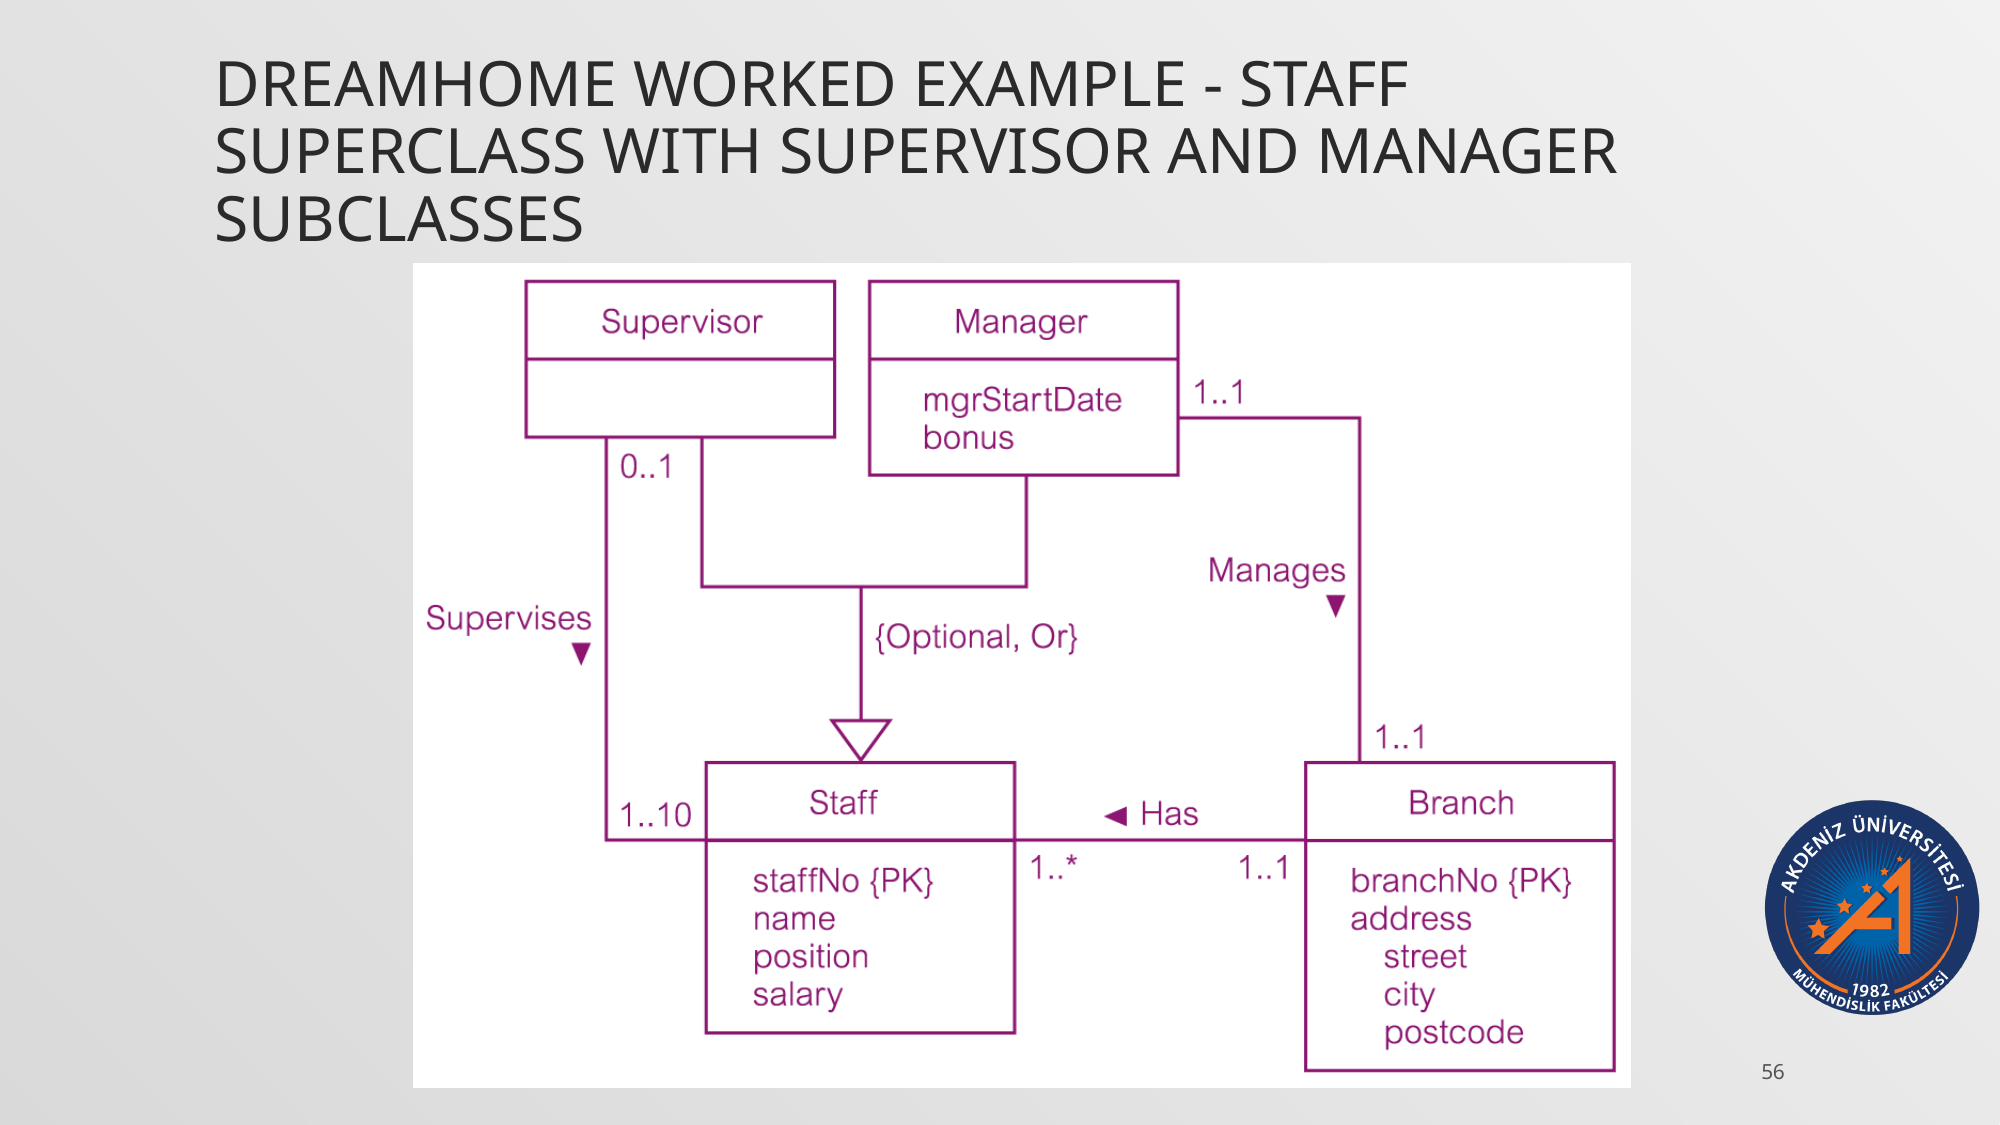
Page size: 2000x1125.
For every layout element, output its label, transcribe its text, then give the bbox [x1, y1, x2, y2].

slide_number 56 [1631, 1057, 1800, 1088]
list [413, 255, 1631, 1088]
title DreamHome worked example - Staff Superclass with Supervisor and Manager subclasses [199, 45, 1800, 263]
picture [1744, 779, 2000, 1036]
